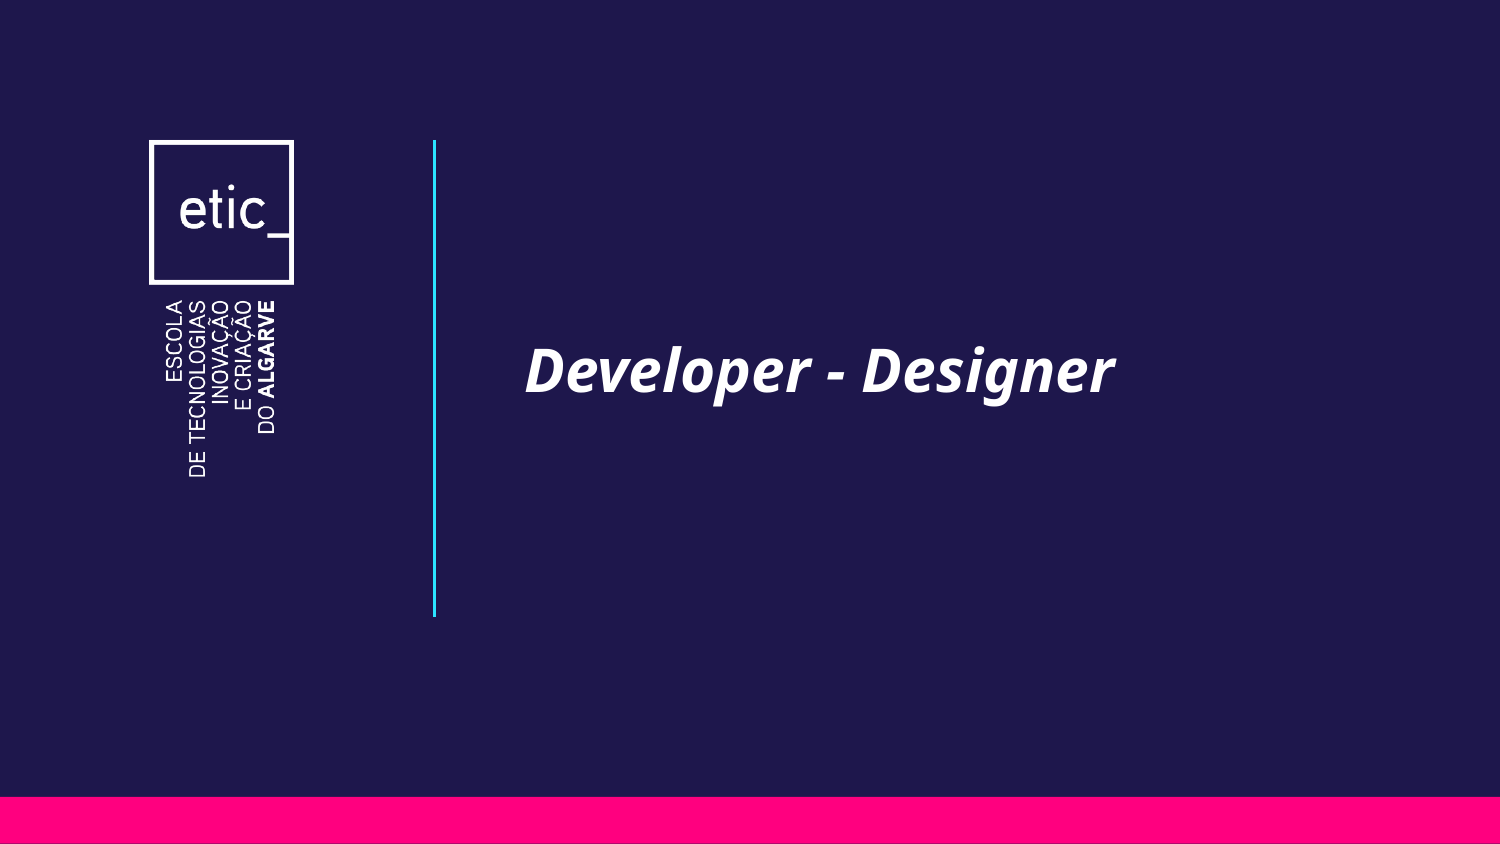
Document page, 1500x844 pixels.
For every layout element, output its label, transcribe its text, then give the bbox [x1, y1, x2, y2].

picture [149, 139, 294, 477]
title Developer - Designer [509, 230, 1254, 420]
